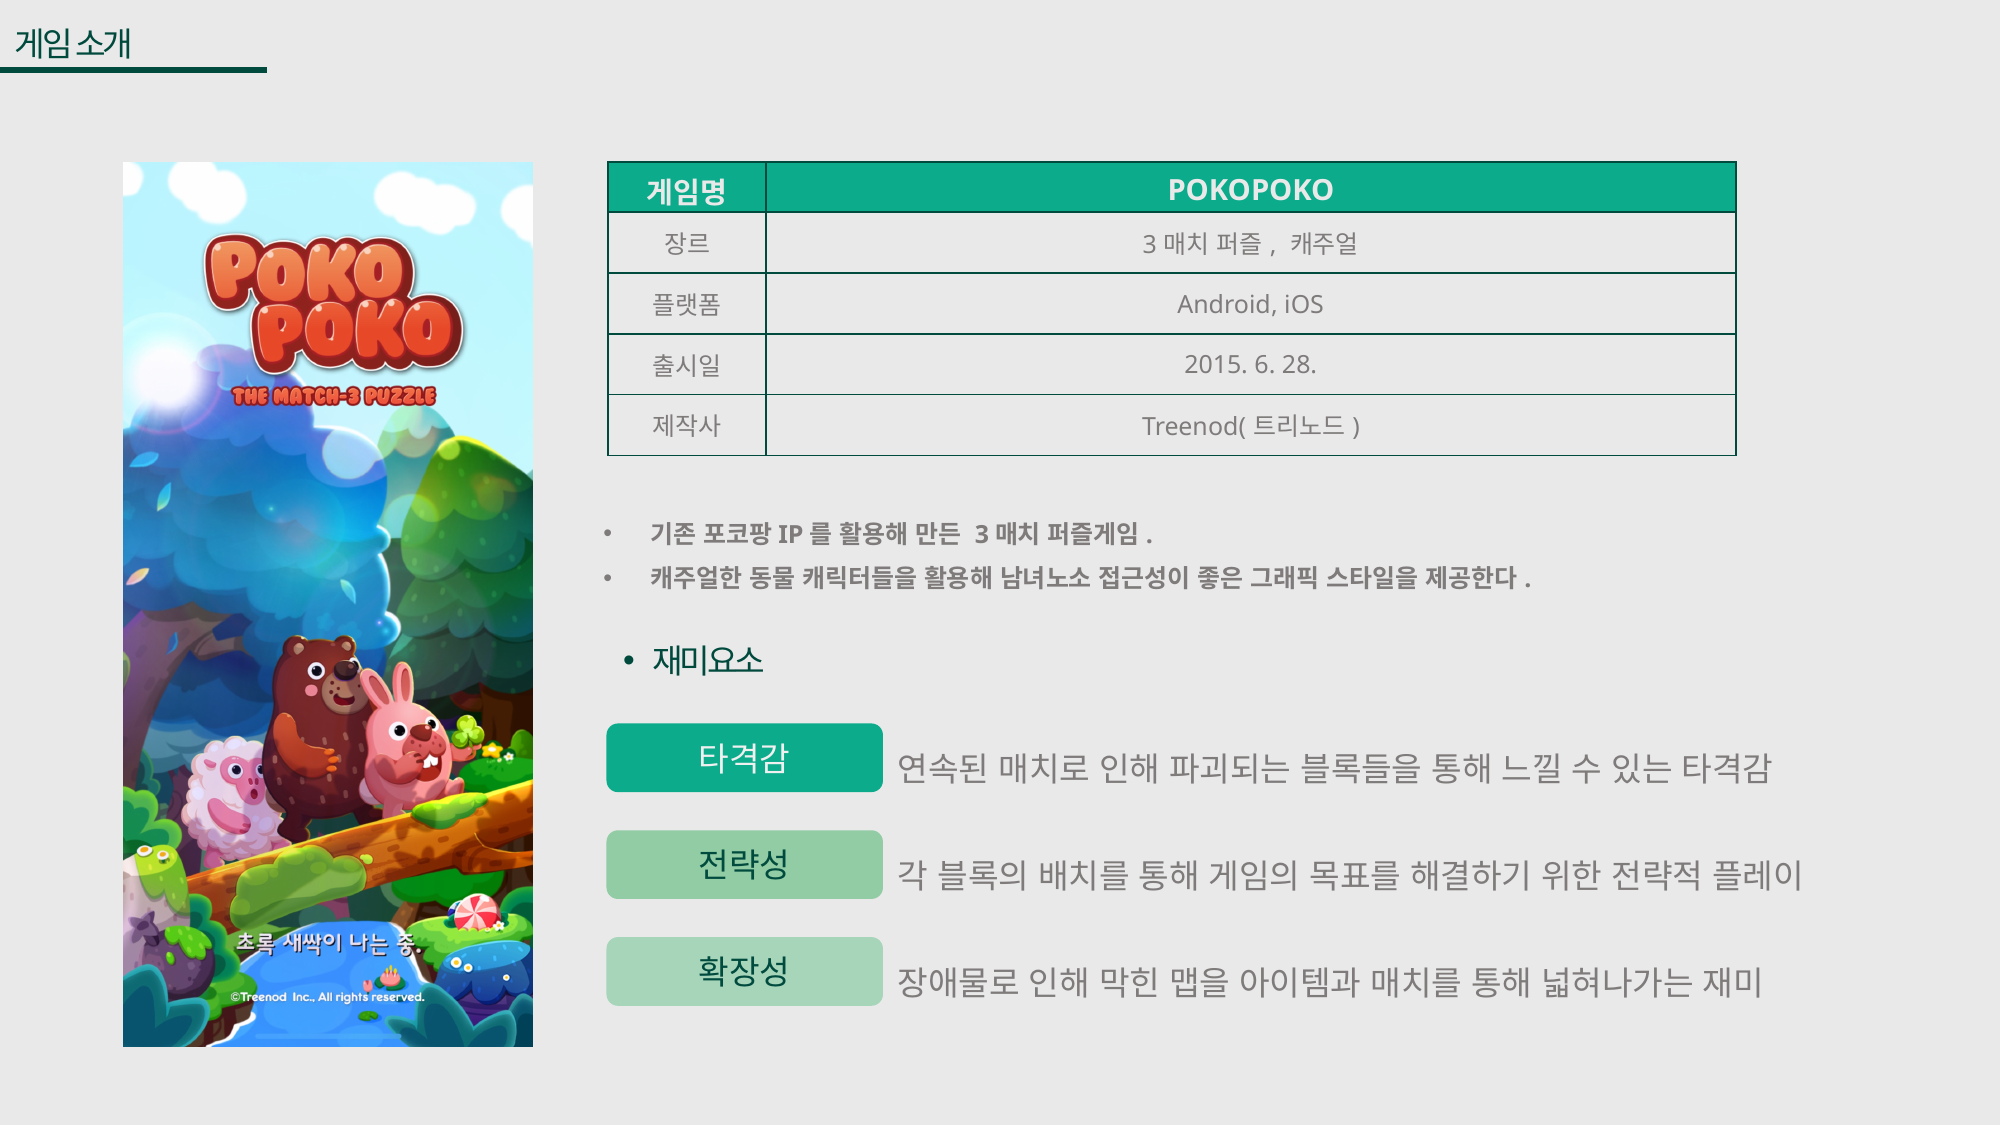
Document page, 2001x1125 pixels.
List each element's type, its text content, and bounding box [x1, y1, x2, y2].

table_cell 출시일 [609, 335, 765, 394]
text_box 기존 포코팡IP를 활용해 만든 3매치 퍼즐게임. 캐주얼한 동물 캐릭터들을 활용해 남녀노소 접근성이 좋은 그래픽 스타일을 제공한다. [588, 495, 1941, 601]
table_header POKOPOKO [767, 163, 1735, 211]
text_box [606, 936, 1895, 1008]
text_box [606, 829, 1895, 900]
table_cell Android, iOS [767, 274, 1735, 333]
text_box 게임 소개 [0, 16, 178, 69]
table_cell 3매치 퍼즐, 캐주얼 [767, 213, 1735, 272]
table_cell 제작사 [609, 395, 765, 455]
table_cell Treenod(트리노드) [767, 395, 1735, 455]
table_header 게임명 [609, 163, 765, 211]
table_cell 장르 [609, 213, 765, 272]
table_cell 플랫폼 [609, 274, 765, 333]
picture [123, 161, 534, 1048]
table_cell 2015. 6. 28. [767, 335, 1735, 394]
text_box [606, 722, 1895, 793]
text_box 재미요소 [608, 632, 1750, 688]
